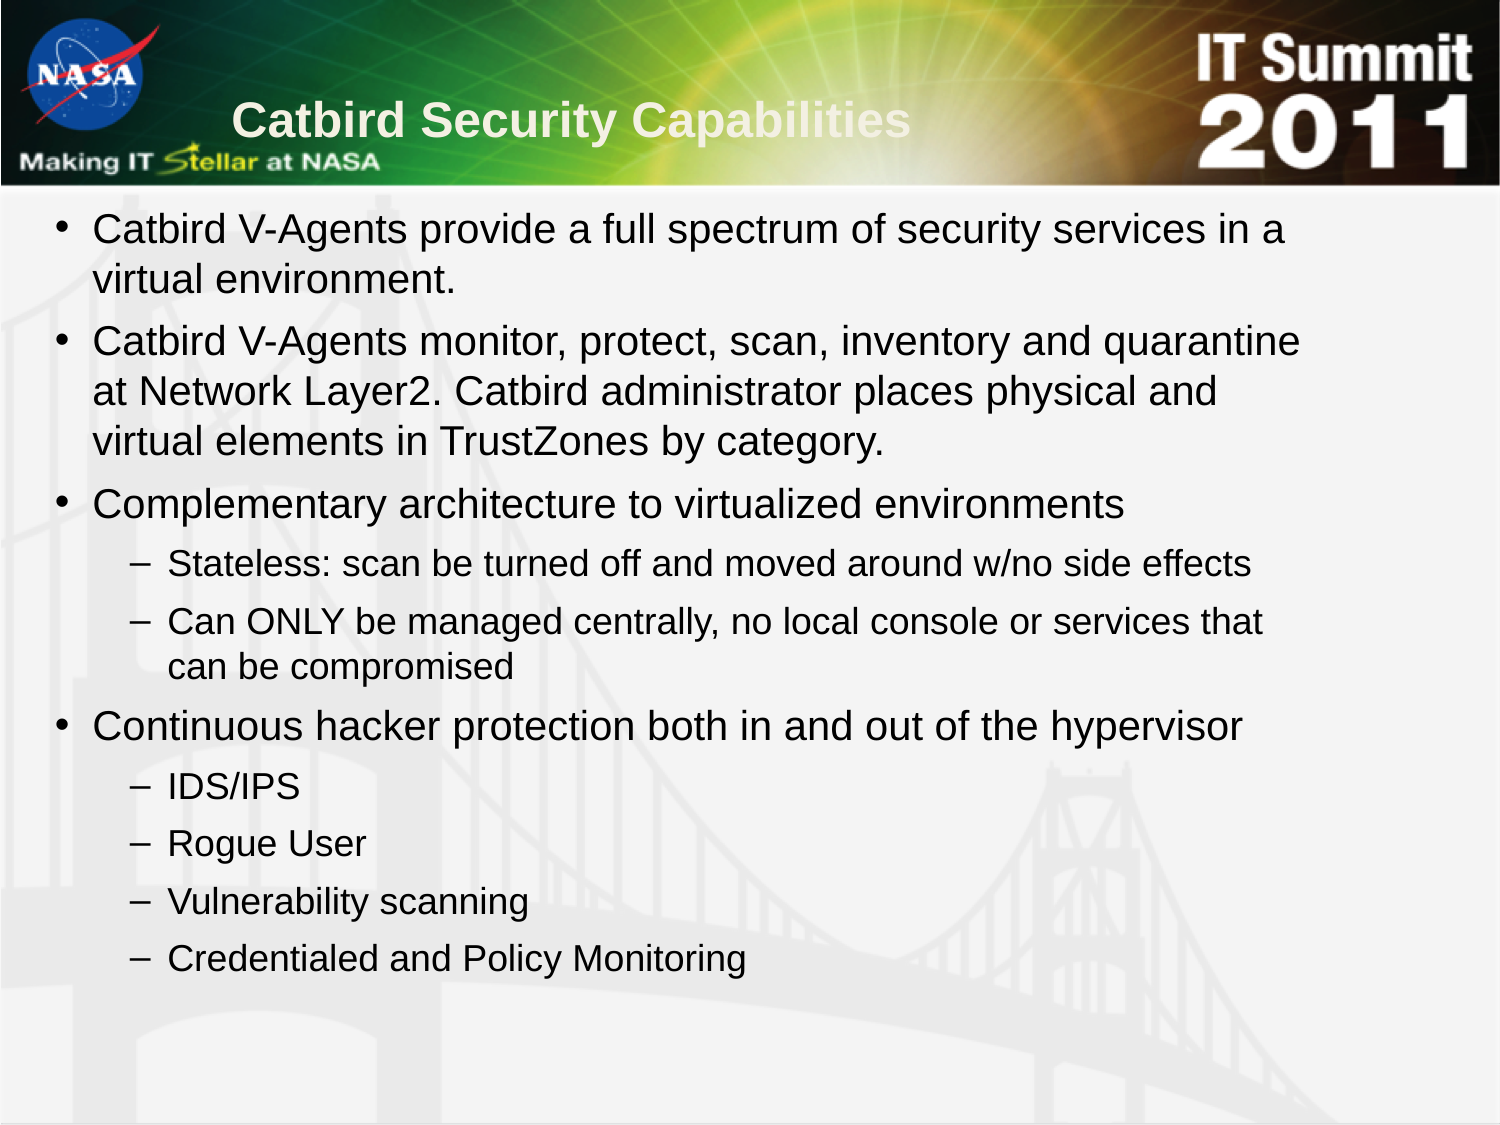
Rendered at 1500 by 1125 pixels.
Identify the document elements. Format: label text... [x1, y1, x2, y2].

text_box Catbird V-Agents provide a full spectrum of security services in a virtual environment. Catbird V-Agents monitor, protect, scan, inventory and quarantine at Network Layer2. Catbird administrator places physical and virtual elements in TrustZones by category. Complementary architecture to virtualized environments Stateless: scan be turned off and moved around w/no side effects Can ONLY be managed centrally, no local console or services that can be compromised Continuous hacker protection both in and out of the hypervisor IDS/IPS Rogue User Vulnerability scanning Credentialed and Policy Monitoring [40, 193, 1331, 1102]
title Catbird Security Capabilities [216, 65, 1461, 170]
picture [0, 0, 1500, 189]
